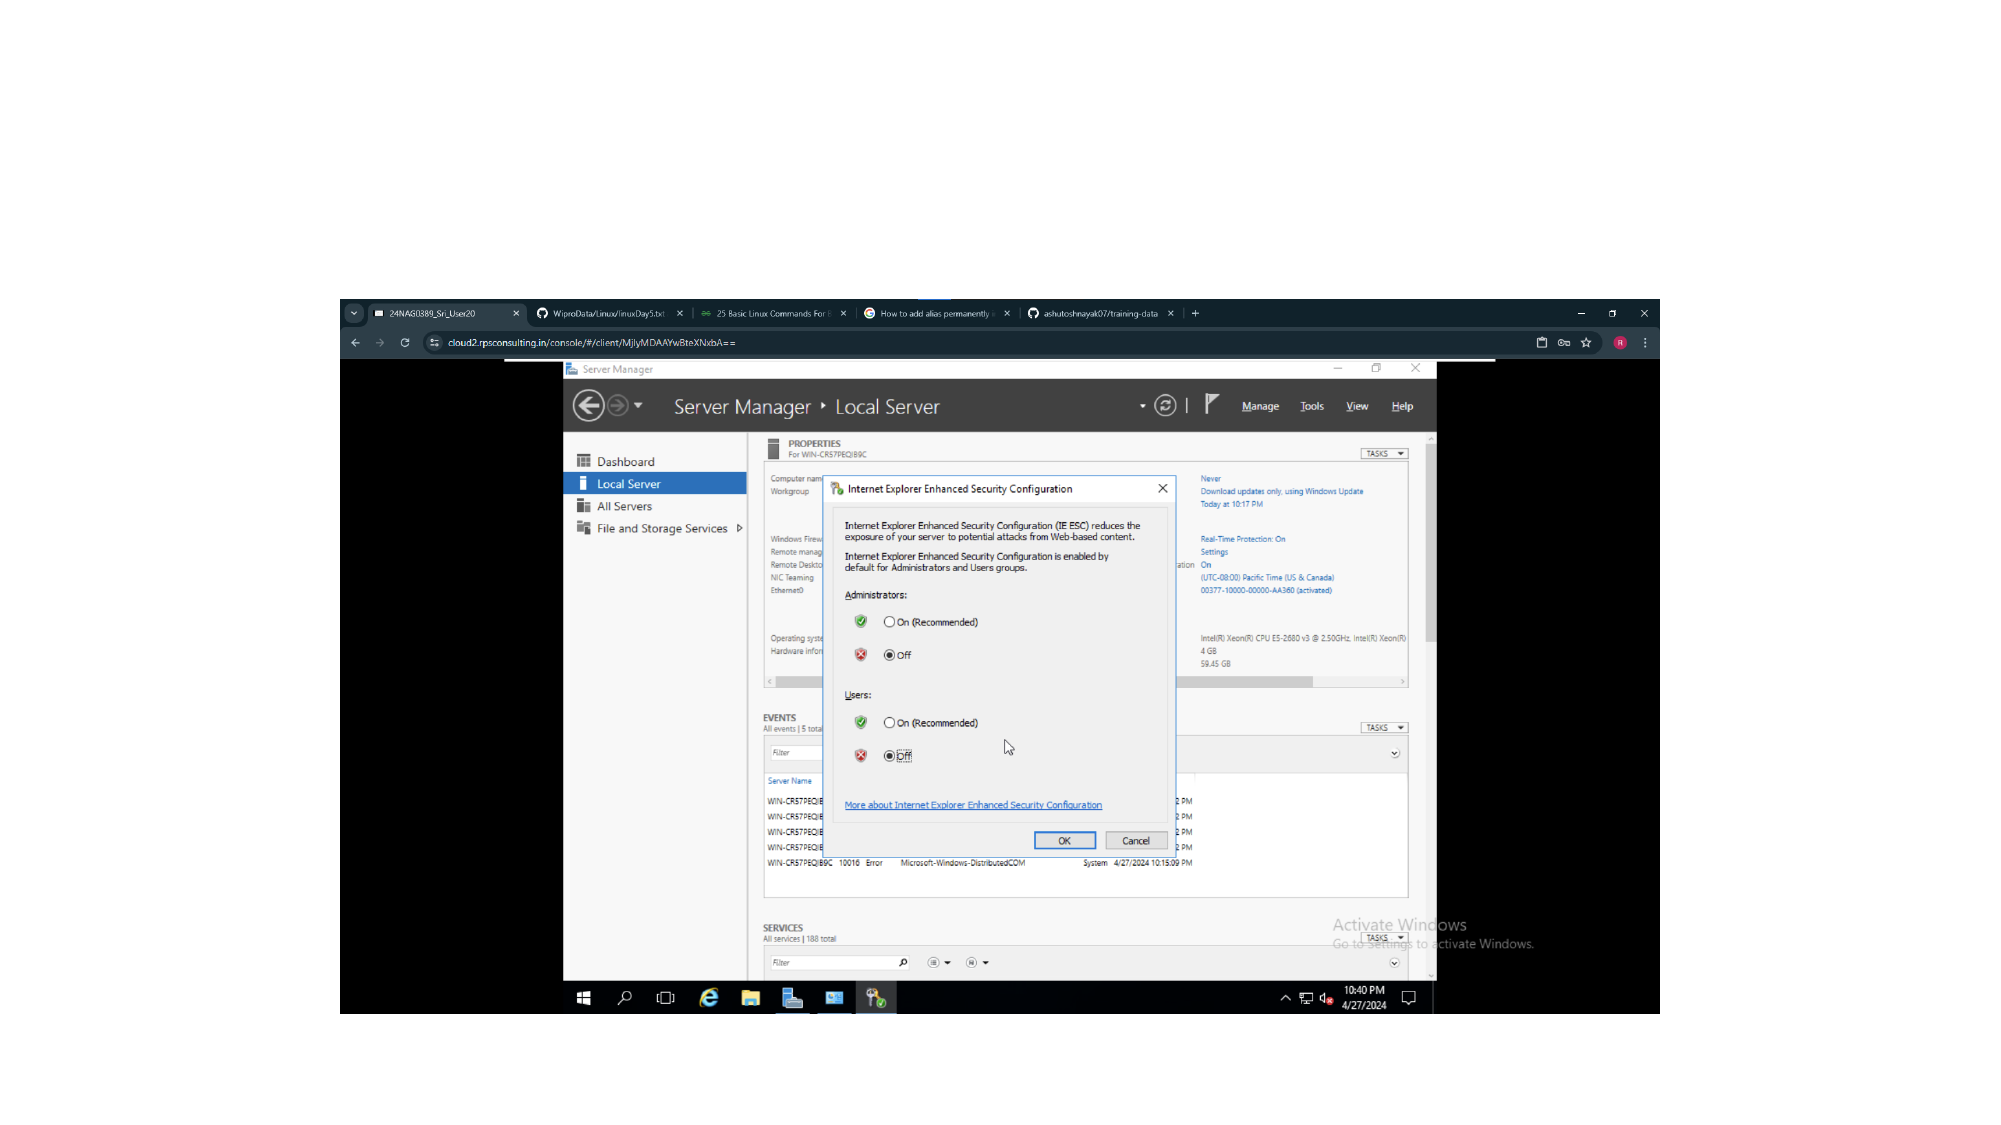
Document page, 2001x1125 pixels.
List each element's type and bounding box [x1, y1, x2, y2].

list [340, 299, 1660, 1014]
